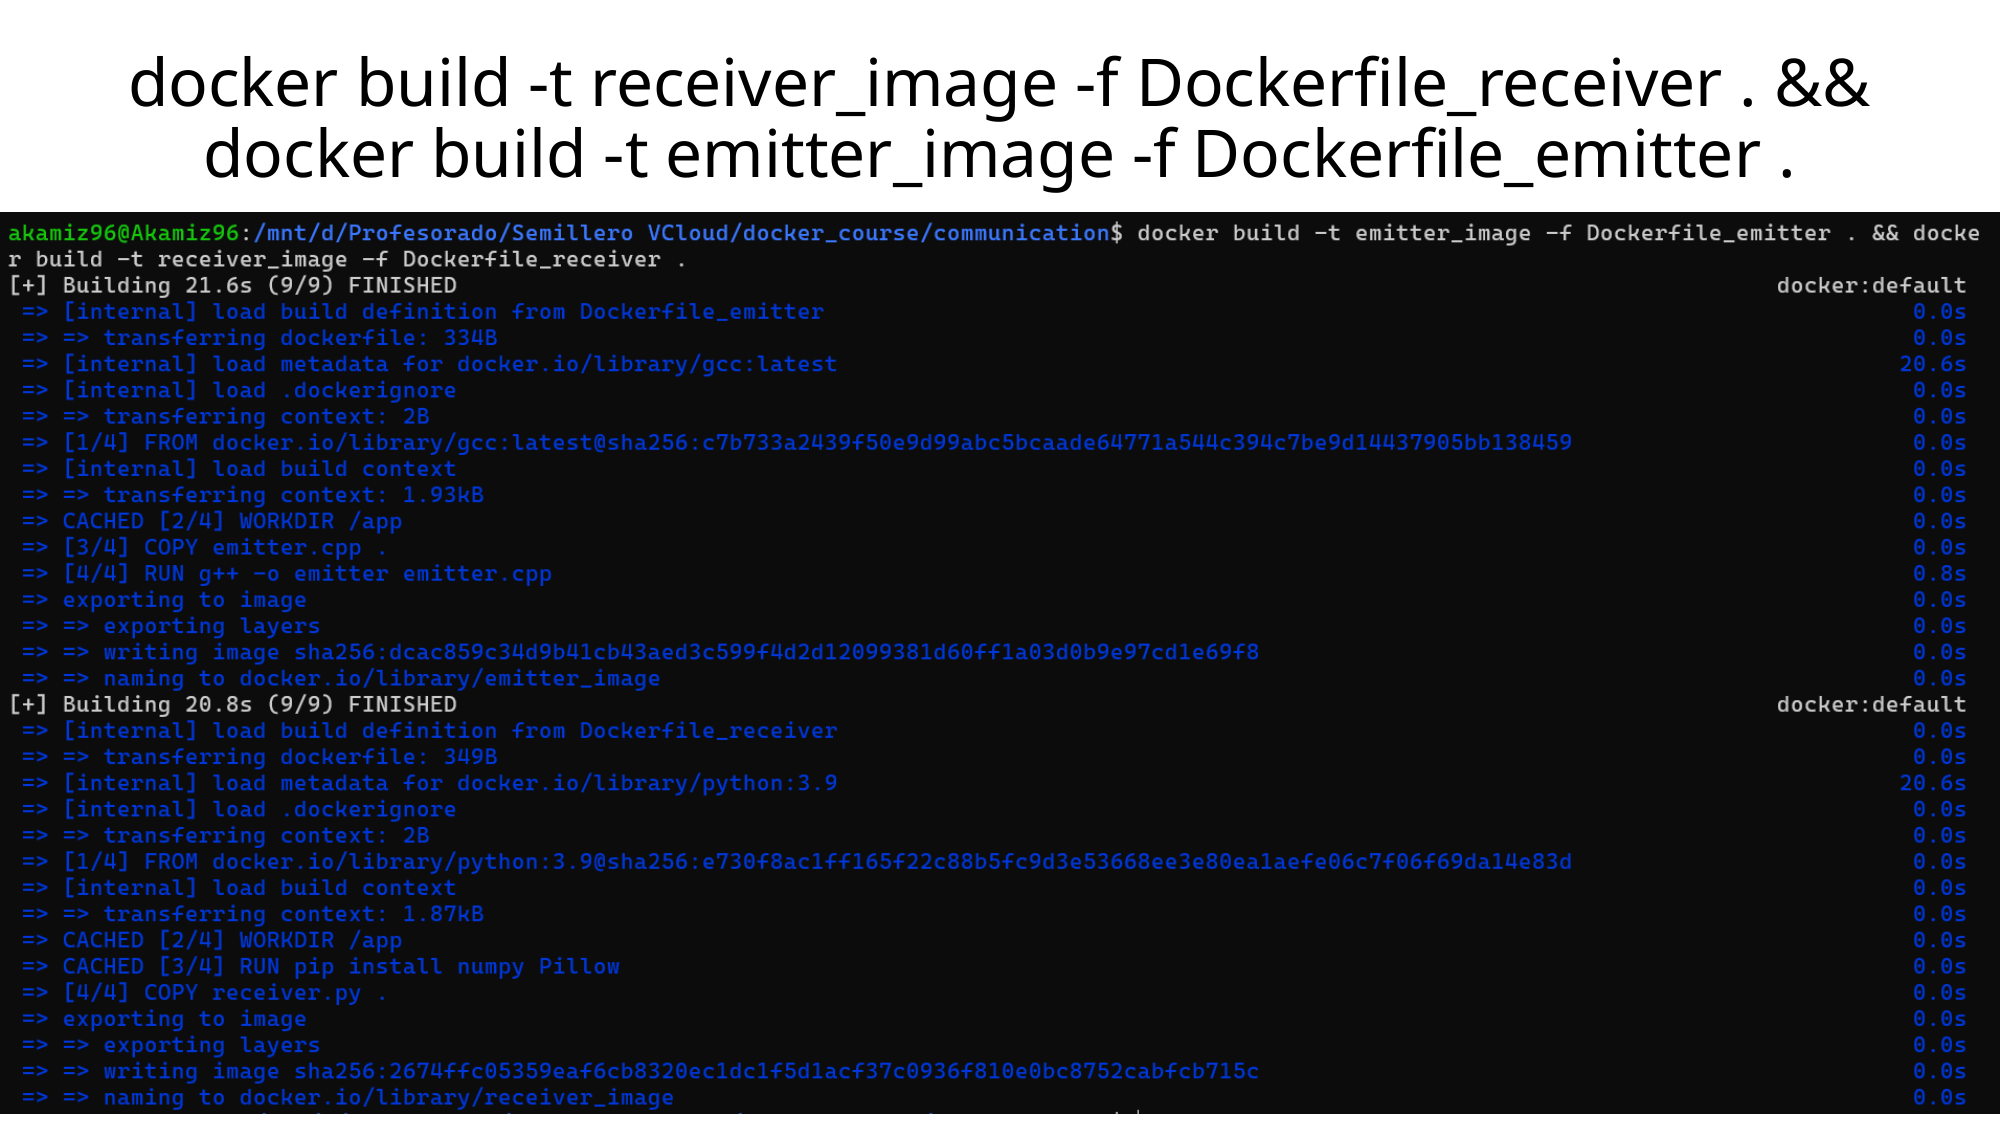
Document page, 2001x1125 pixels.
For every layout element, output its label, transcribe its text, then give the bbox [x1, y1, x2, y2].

text_box docker build -t receiver_image -f Dockerfile_receiver . && docker build -t emitter_image -f Dockerfile_emitter . [0, 0, 2000, 212]
picture [0, 212, 2000, 1114]
